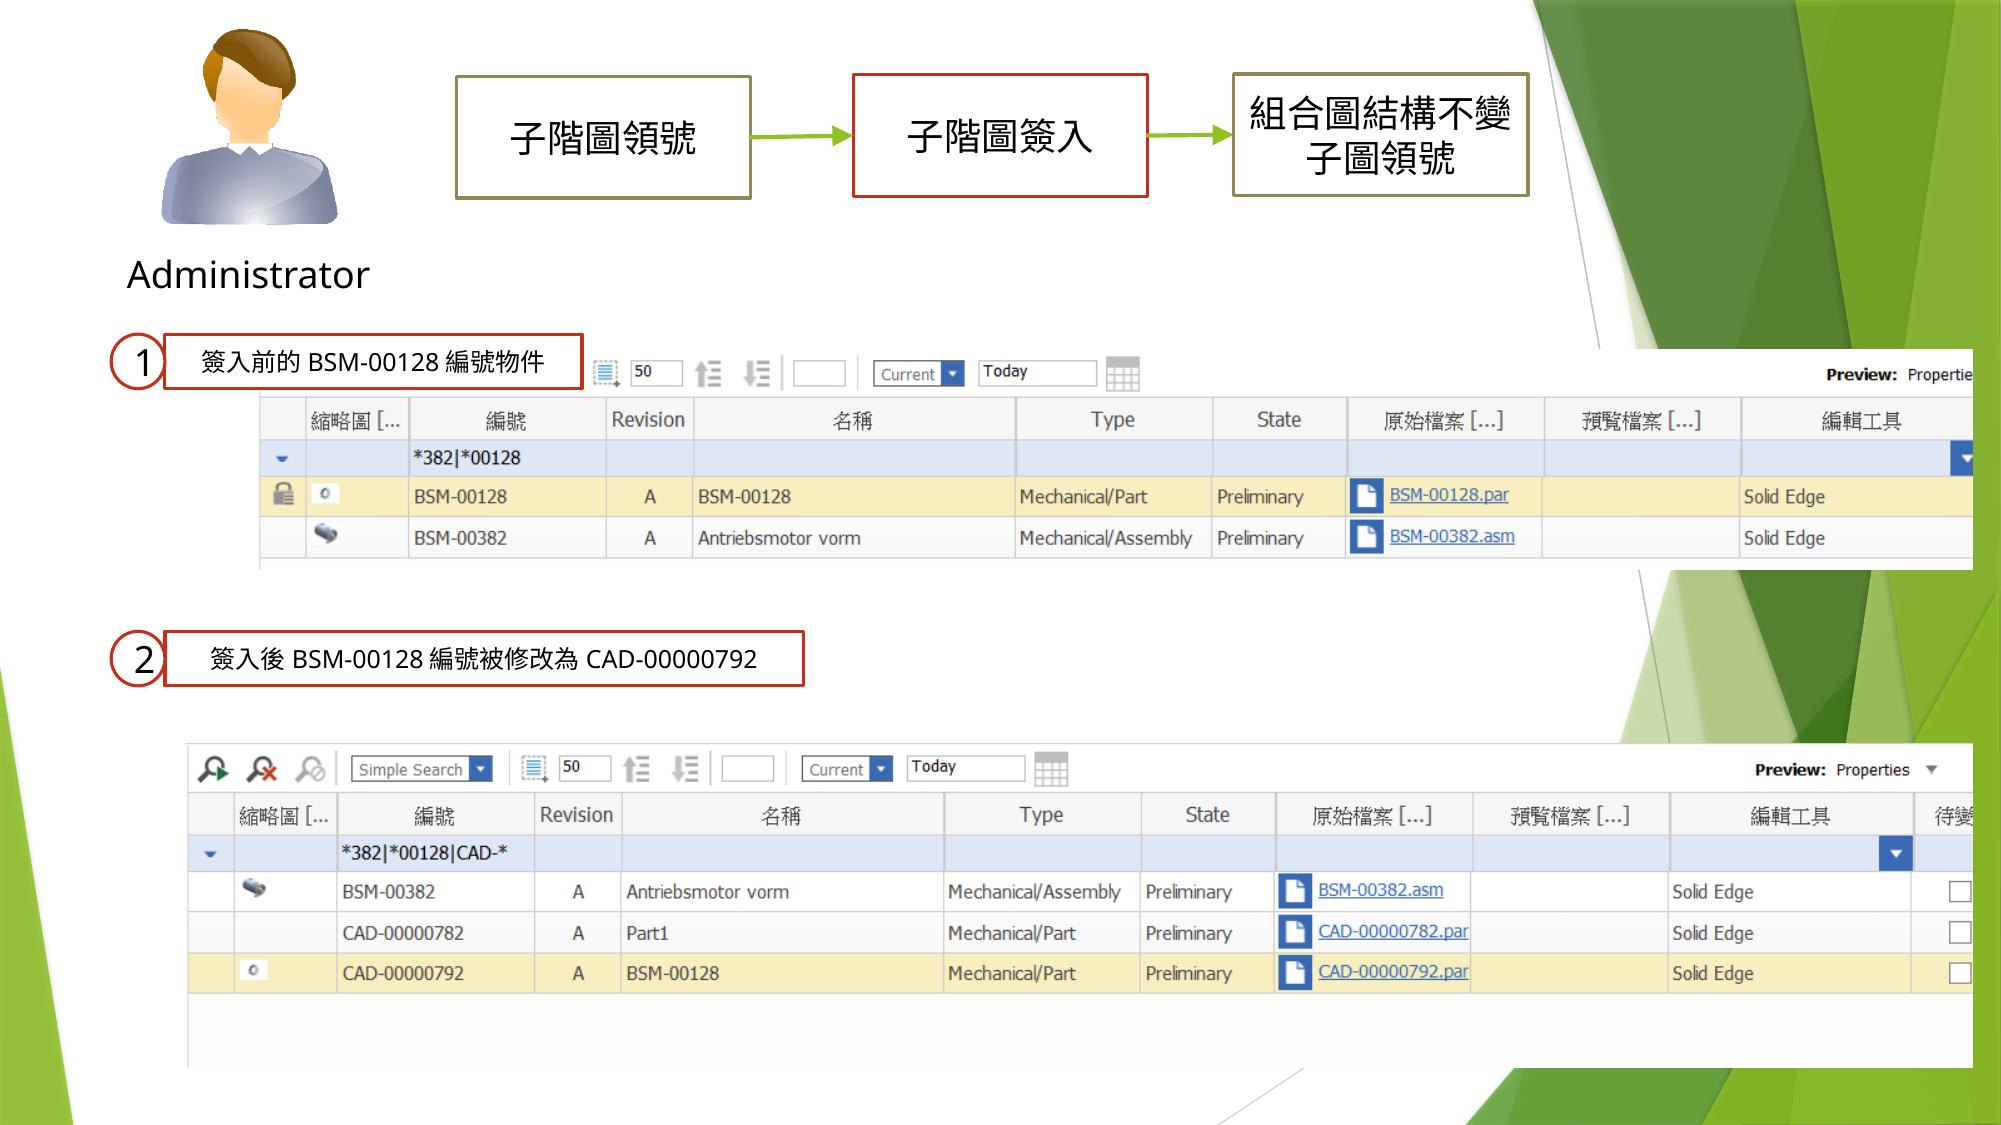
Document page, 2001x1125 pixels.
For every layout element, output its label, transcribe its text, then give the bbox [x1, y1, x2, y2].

text_box 組合圖結構不變 子圖領號 [1232, 72, 1530, 197]
text_box 子階圖領號 [455, 75, 752, 200]
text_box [110, 630, 805, 687]
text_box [110, 26, 388, 305]
picture [185, 742, 1973, 1068]
text_box 子階圖簽入 [852, 73, 1149, 198]
picture [257, 348, 1973, 570]
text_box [110, 333, 583, 390]
